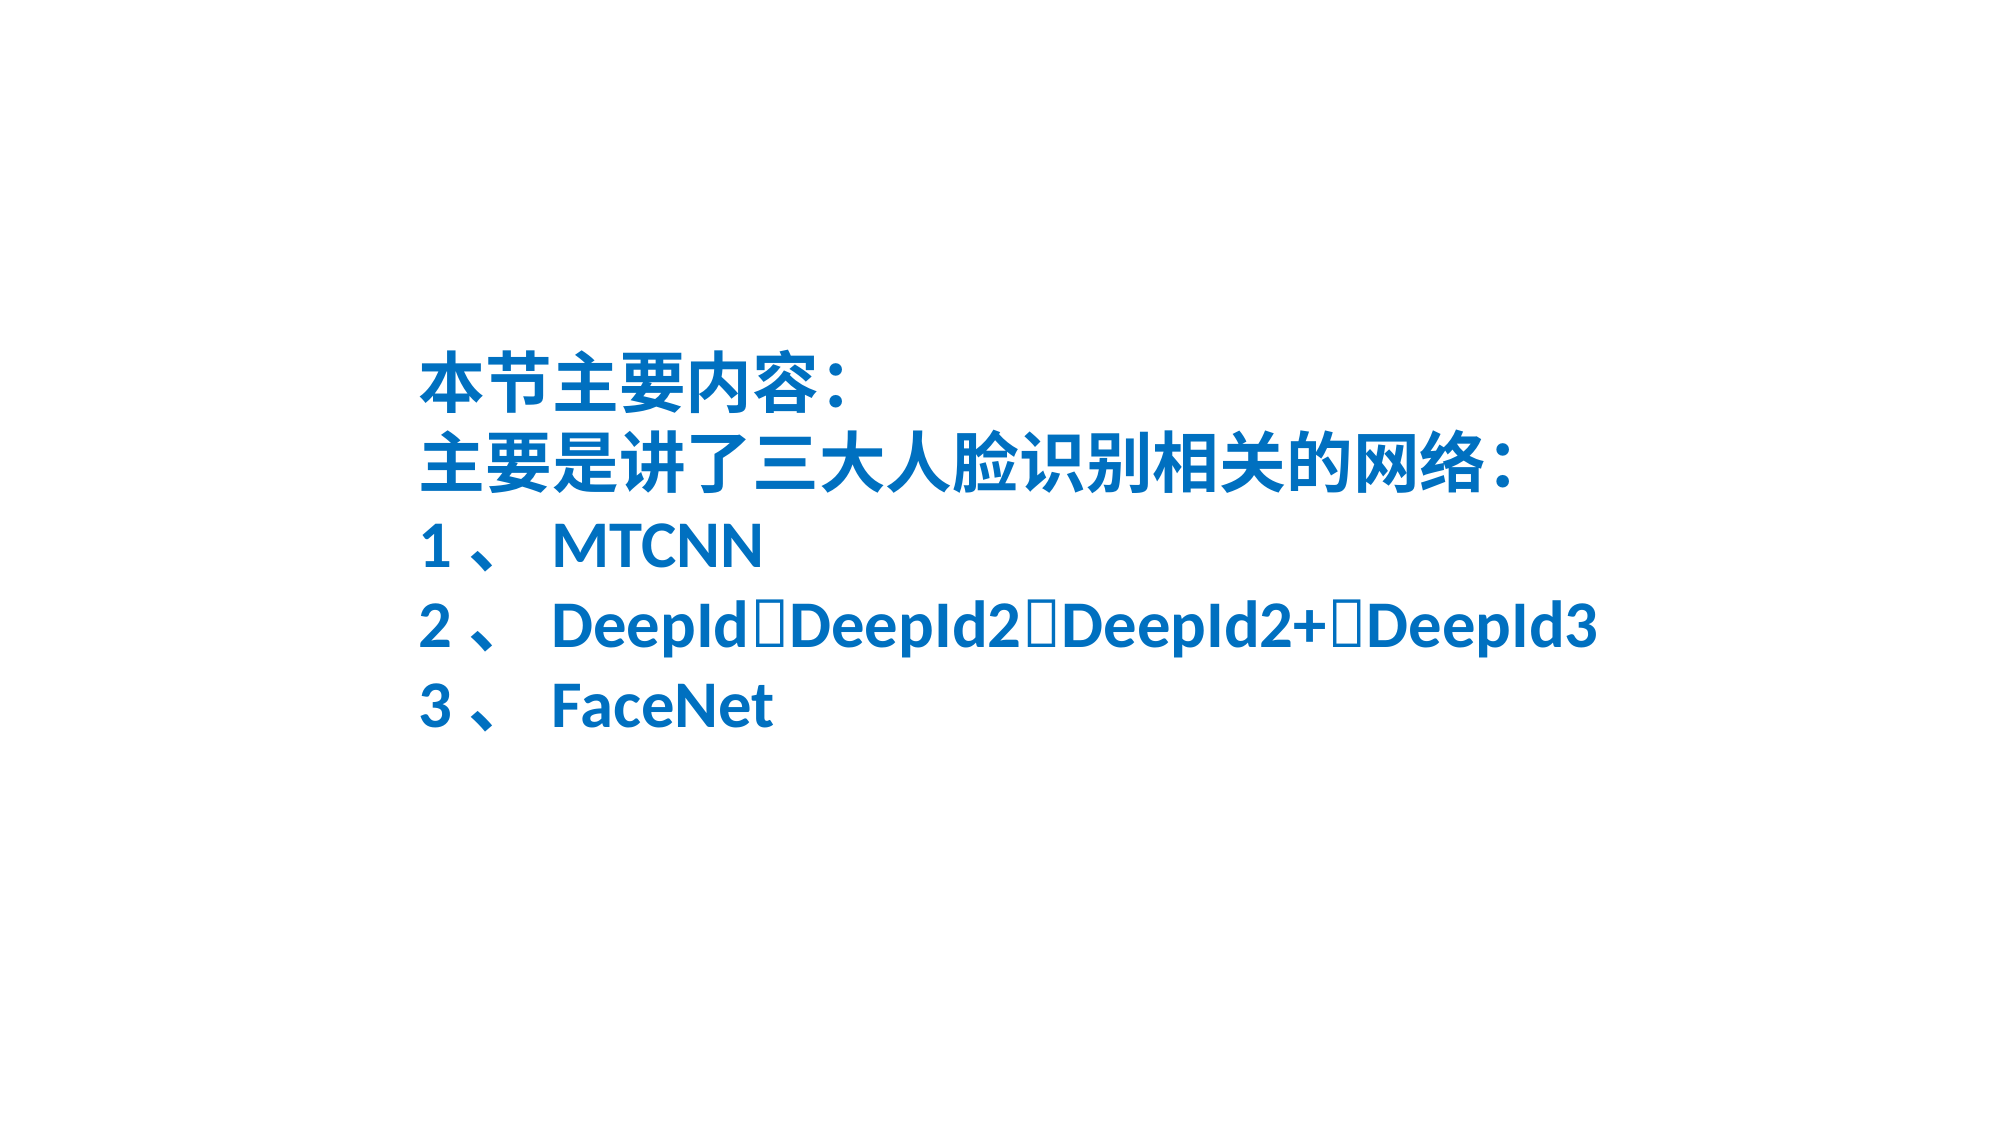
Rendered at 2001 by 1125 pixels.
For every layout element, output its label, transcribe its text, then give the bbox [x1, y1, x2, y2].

text_box 本节主要内容： 主要是讲了三大人脸识别相关的网络： 1、MTCNN 2、DeepIdDeepId2DeepId2+DeepId3 3、FaceNet [404, 333, 1614, 749]
